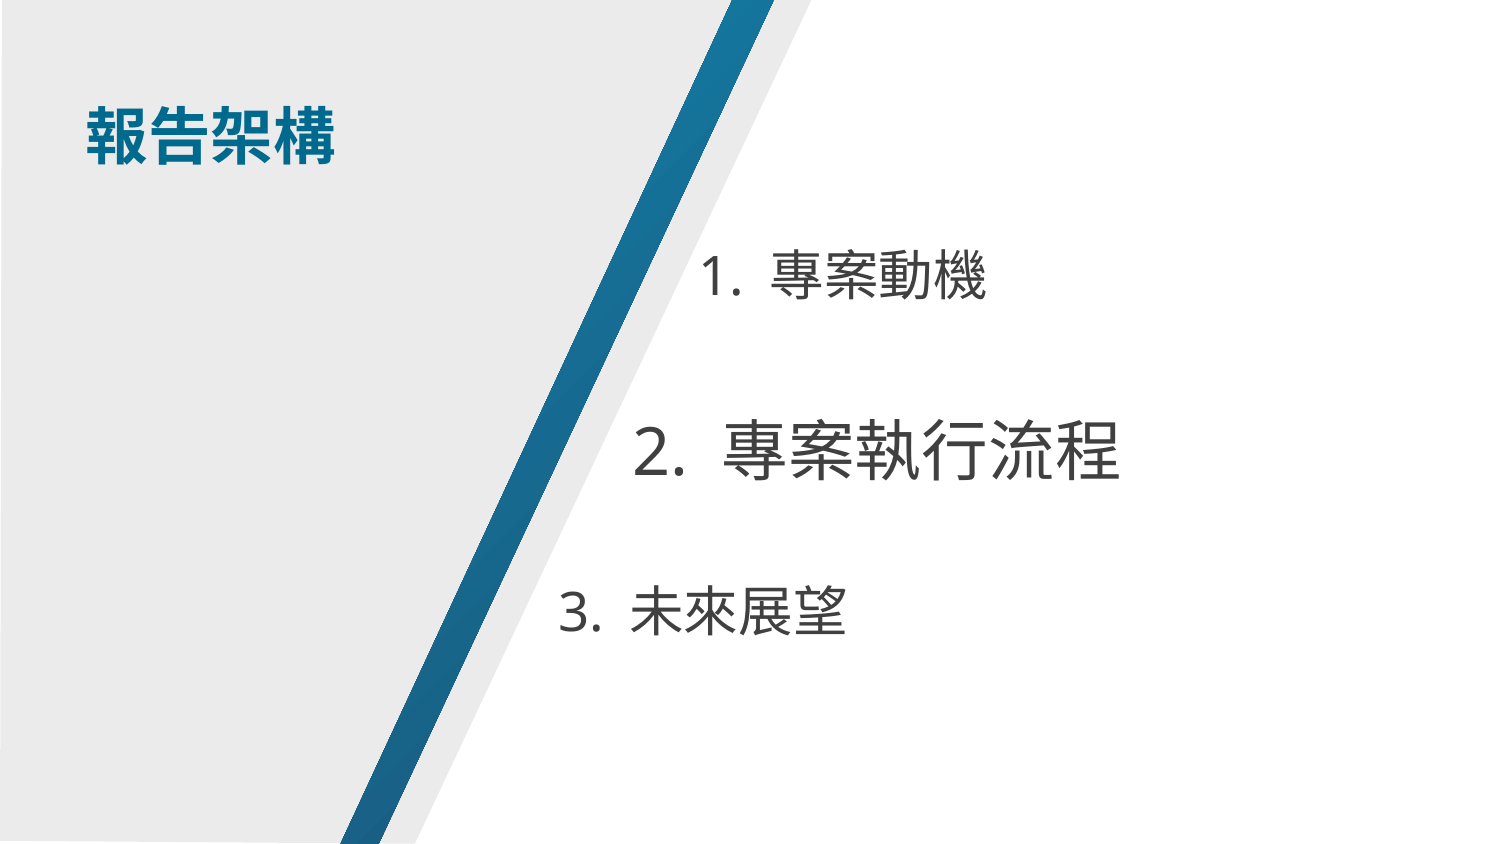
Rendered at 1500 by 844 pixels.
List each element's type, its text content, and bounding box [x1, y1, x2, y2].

text_box 1. 專案動機 [683, 233, 1415, 315]
text_box 3. 未來展望 [543, 569, 1275, 651]
text_box 2. 專案執行流程 [617, 401, 1348, 483]
list 報告架構 [70, 89, 468, 255]
